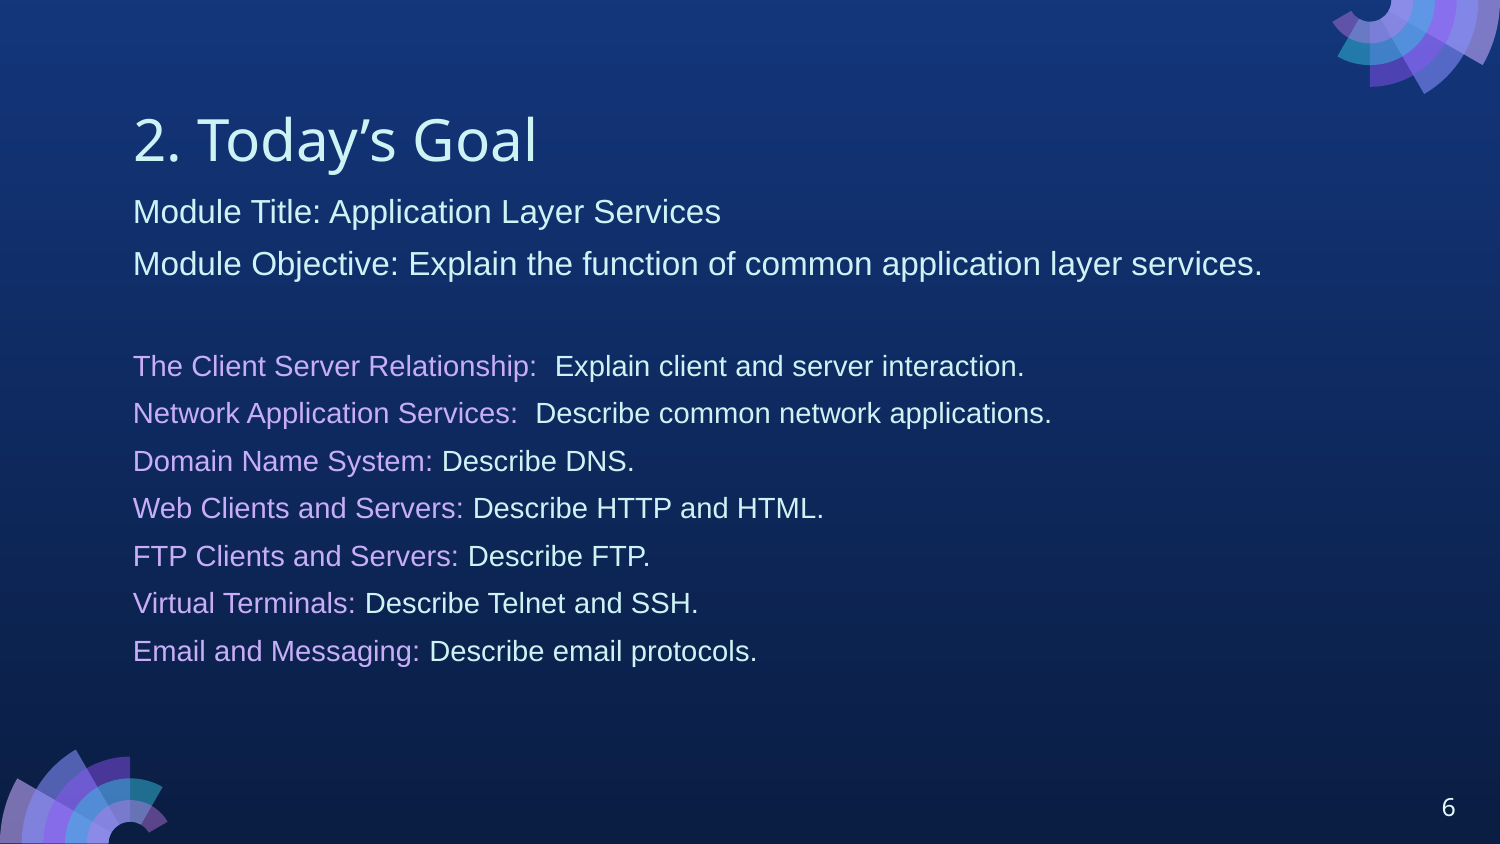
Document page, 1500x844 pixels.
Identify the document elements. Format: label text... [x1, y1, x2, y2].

title 2. Today’s Goal [118, 88, 1382, 182]
text_box Module Title: Application Layer Services Module Objective: Explain the function of common application layer services. The Client Server Relationship: Explain client and server interaction. Network Application Services: Describe common network applications. Domain Name System: Describe DNS. Web Clients and Servers: Describe HTTP and HTML. FTP Clients and Servers: Describe FTP. Virtual Terminals: Describe Telnet and SSH. Email and Messaging: Describe email protocols. [118, 182, 1462, 675]
footer 6 [964, 786, 1471, 832]
